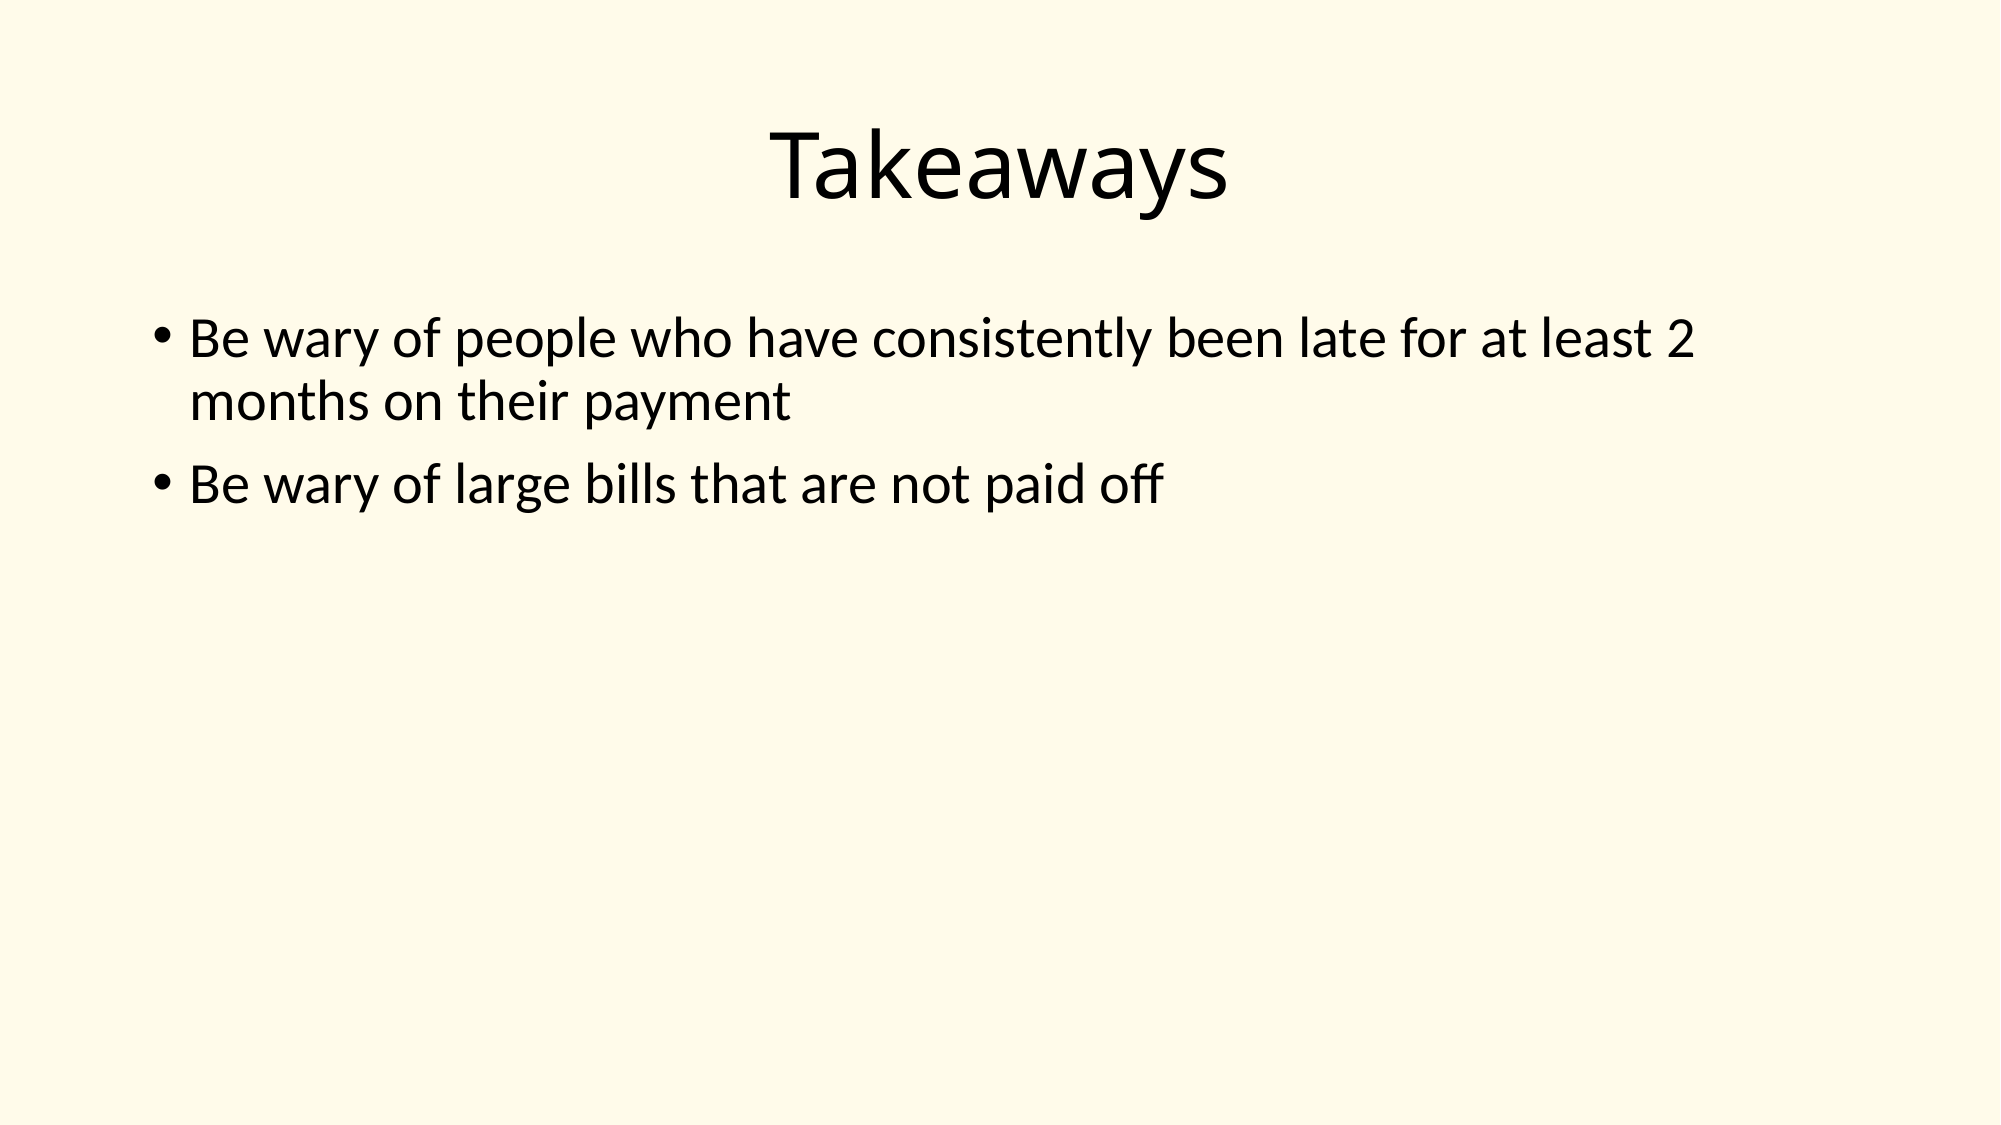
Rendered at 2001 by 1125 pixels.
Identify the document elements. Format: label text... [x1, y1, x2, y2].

list Be wary of people who have consistently been late for at least 2 months on their payment Be wary of large bills that are not paid off [137, 299, 1863, 1014]
title Takeaways [137, 59, 1863, 278]
